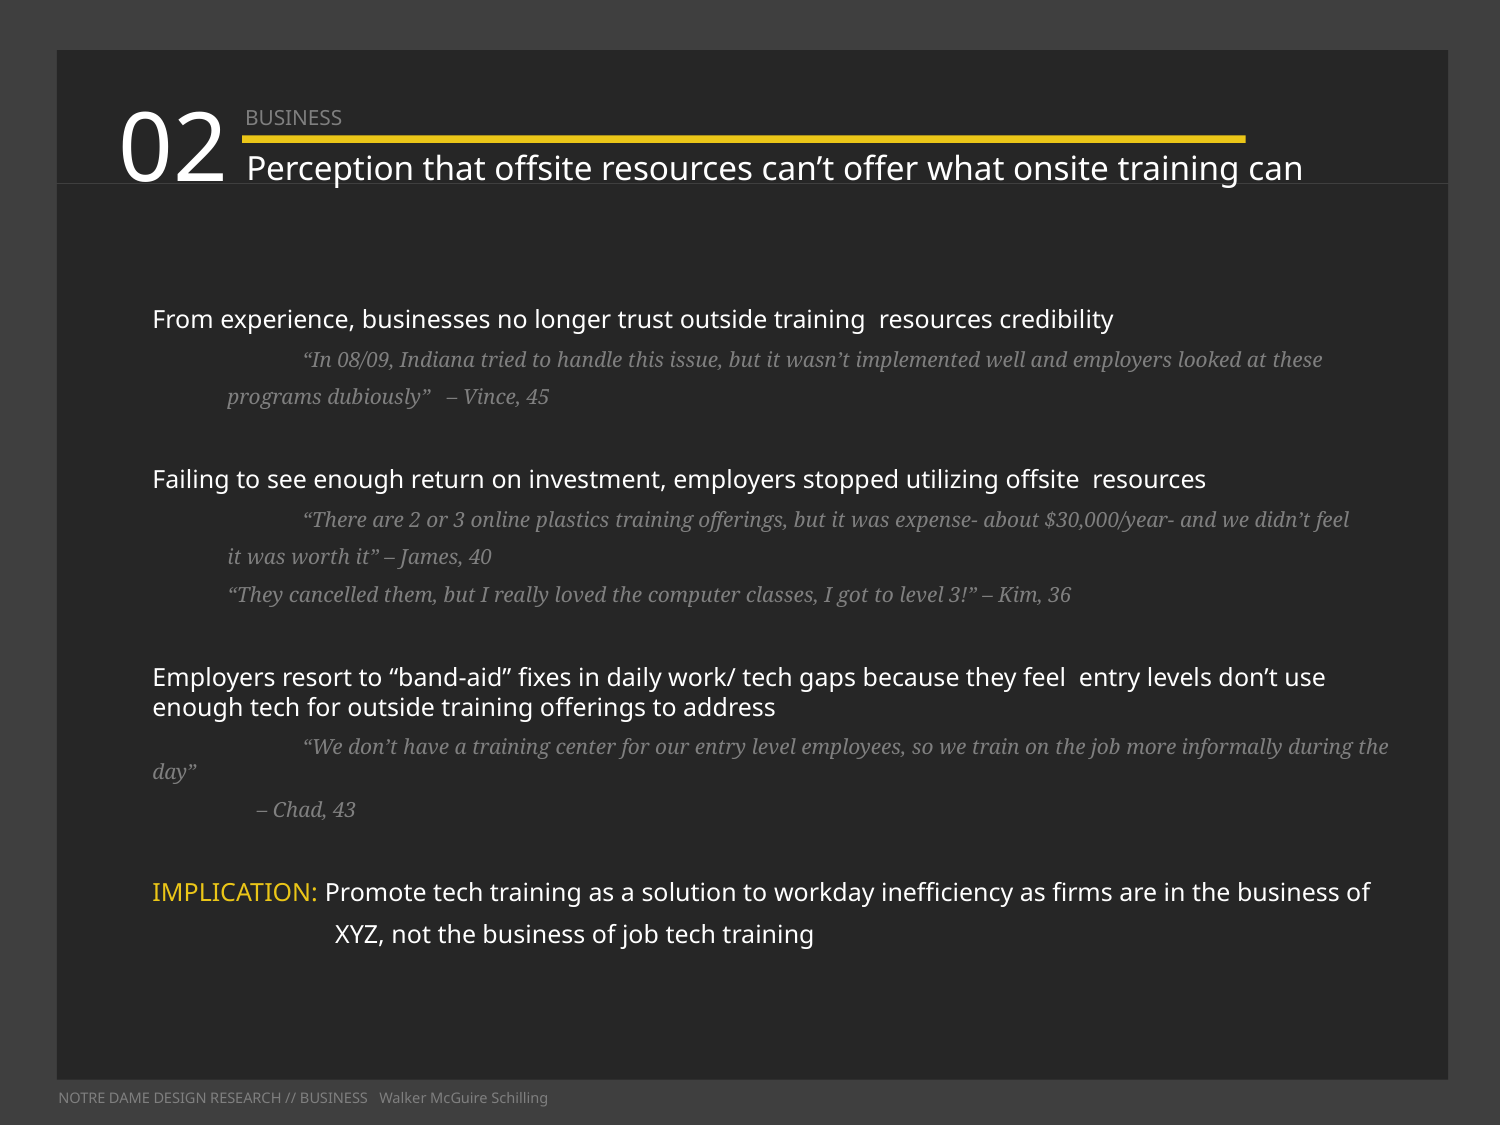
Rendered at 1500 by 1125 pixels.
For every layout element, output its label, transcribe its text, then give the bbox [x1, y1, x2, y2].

text_box From experience, businesses no longer trust outside training resources credibility “In 08/09, Indiana tried to handle this issue, but it wasn’t implemented well and employers looked at these programs dubiously” – Vince, 45 Failing to see enough return on investment, employers stopped utilizing offsite resources “There are 2 or 3 online plastics training offerings, but it was expense- about $30,000/year- and we didn’t feel it was worth it” – James, 40 “They cancelled them, but I really loved the computer classes, I got to level 3!” – Kim, 36 Employers resort to “band-aid” fixes in daily work/ tech gaps because they feel entry levels don’t use enough tech for outside training offerings to address “We don’t have a training center for our entry level employees, so we train on the job more informally during the day” – Chad, 43 IMPLICATION: Promote tech training as a solution to workday inefficiency as firms are in the business of XYZ, not the business of job tech training [137, 296, 1406, 1012]
text_box Perception that offsite resources can’t offer what onsite training can [231, 139, 1436, 196]
text_box 02 [103, 78, 251, 215]
text_box [405, 135, 1246, 139]
text_box BUSINESS [230, 97, 405, 184]
